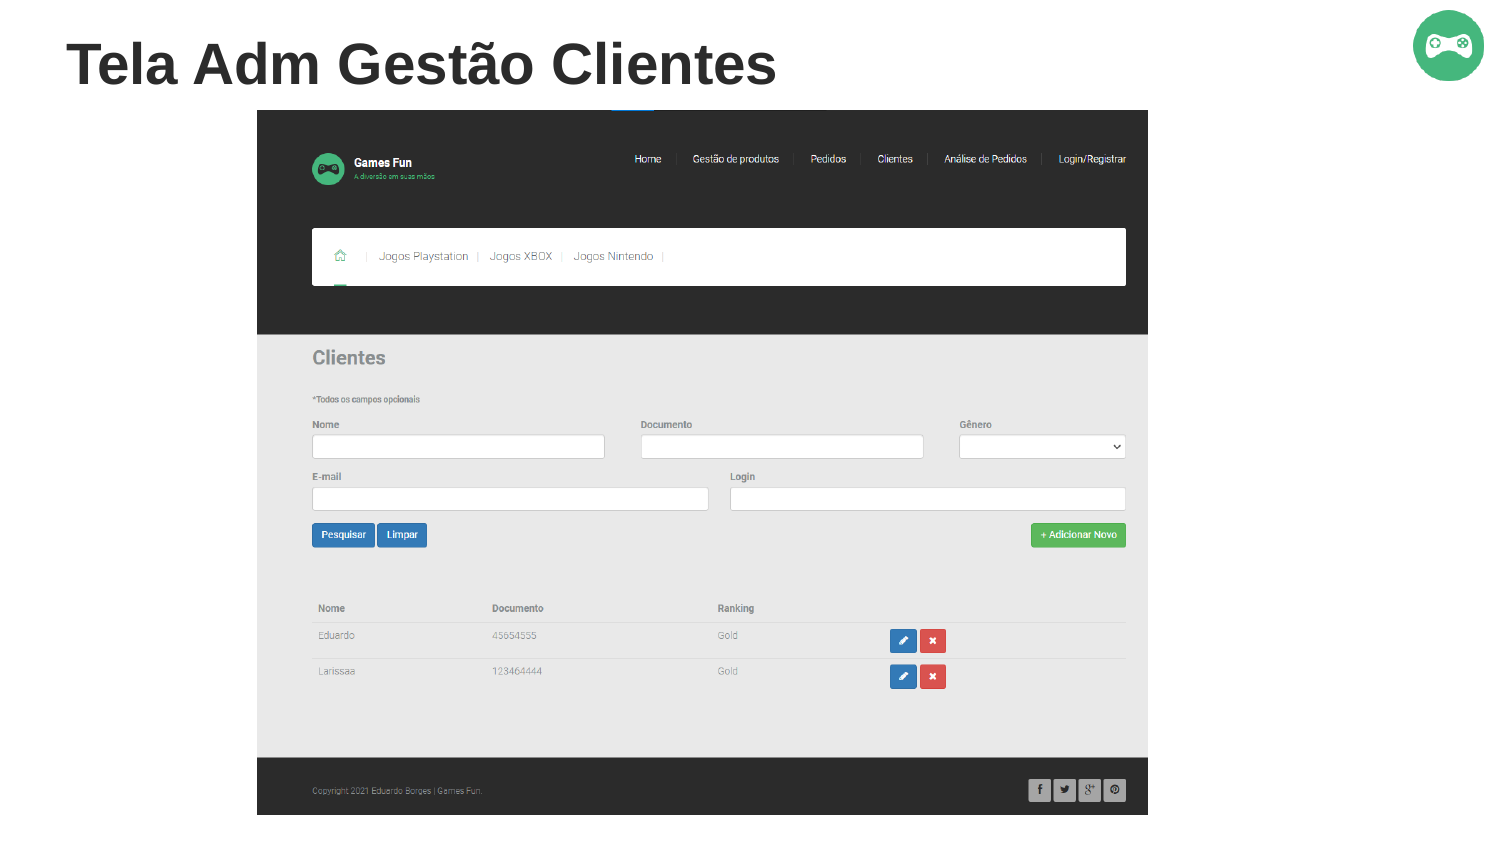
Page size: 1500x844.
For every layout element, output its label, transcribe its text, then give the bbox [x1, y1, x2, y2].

picture [257, 110, 1148, 815]
picture [1413, 10, 1485, 81]
title Tela Adm Gestão Clientes [51, 10, 1449, 111]
